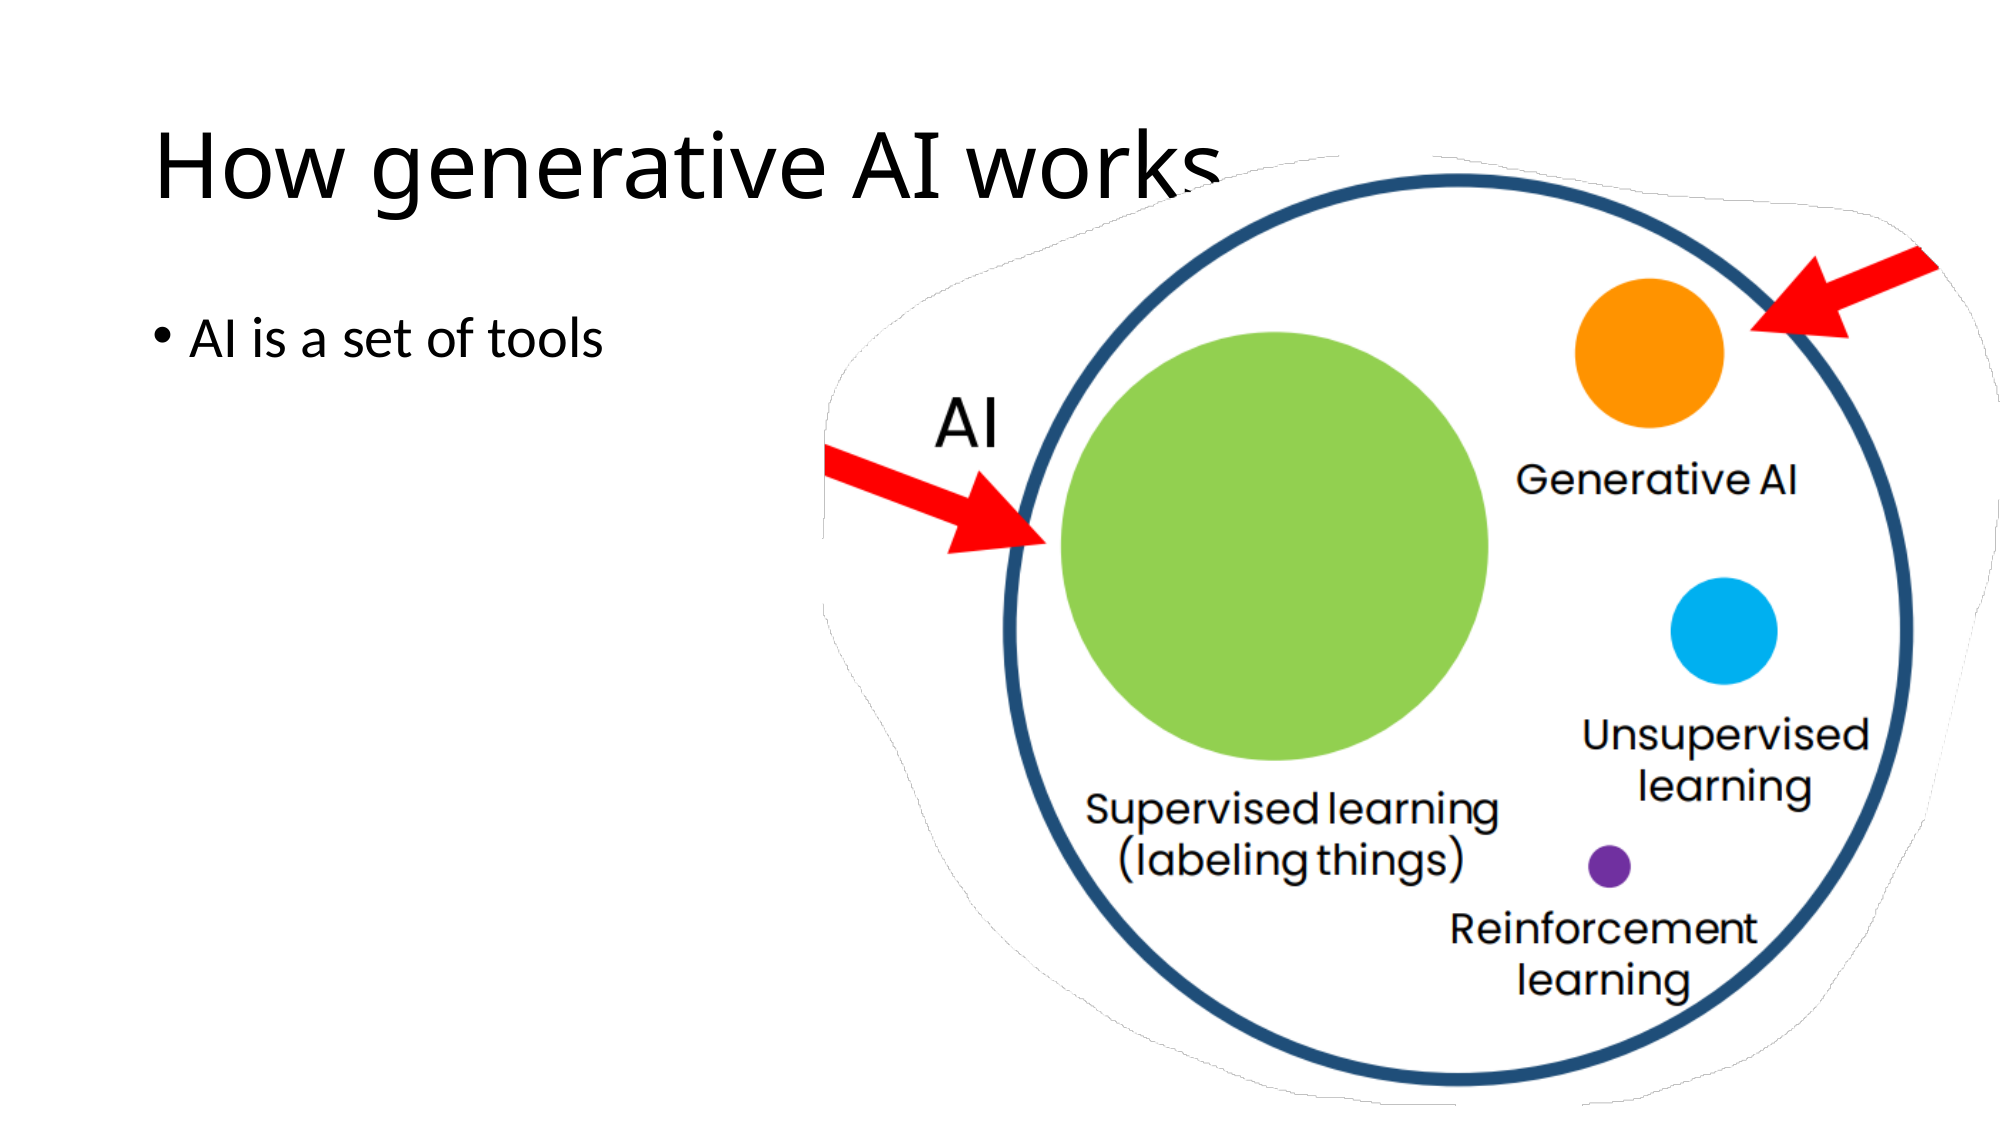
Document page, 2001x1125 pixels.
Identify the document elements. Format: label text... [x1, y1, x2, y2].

title How generative AI works [137, 59, 1863, 278]
list AI is a set of tools [137, 299, 624, 1014]
picture [822, 155, 2000, 1106]
